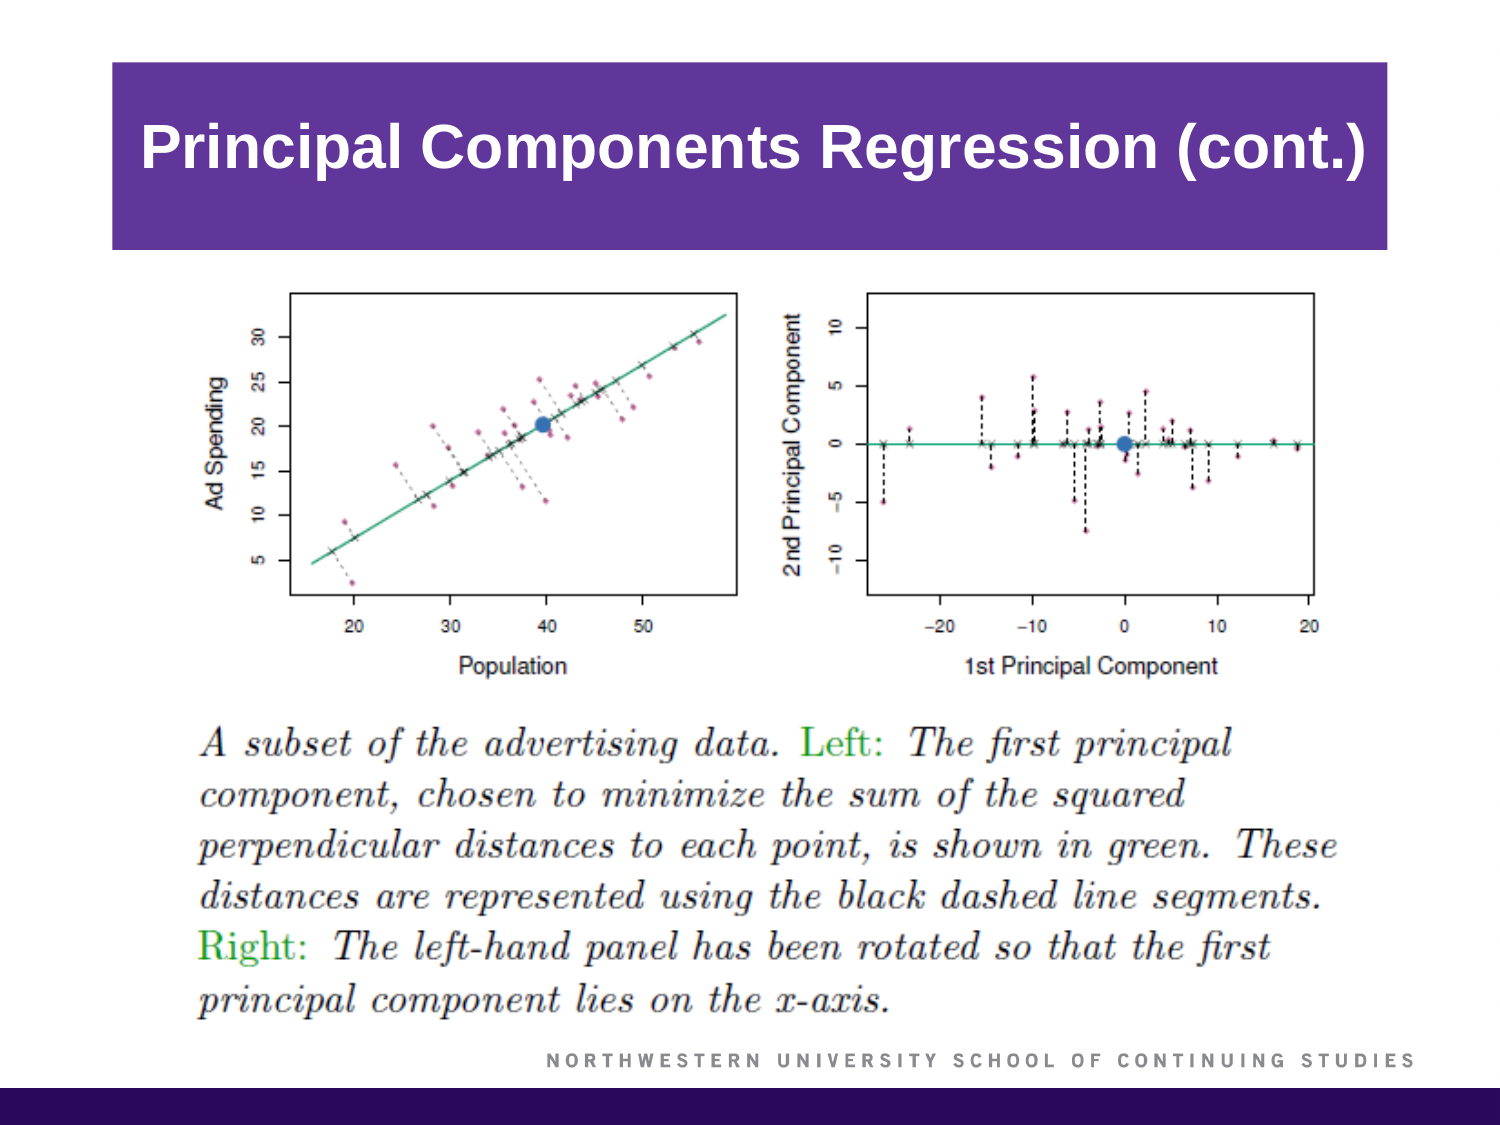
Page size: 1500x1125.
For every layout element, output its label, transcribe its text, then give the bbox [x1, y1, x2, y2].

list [169, 262, 1349, 1038]
title Principal Components Regression (cont.) [125, 50, 1400, 238]
picture [0, 0, 1500, 1125]
